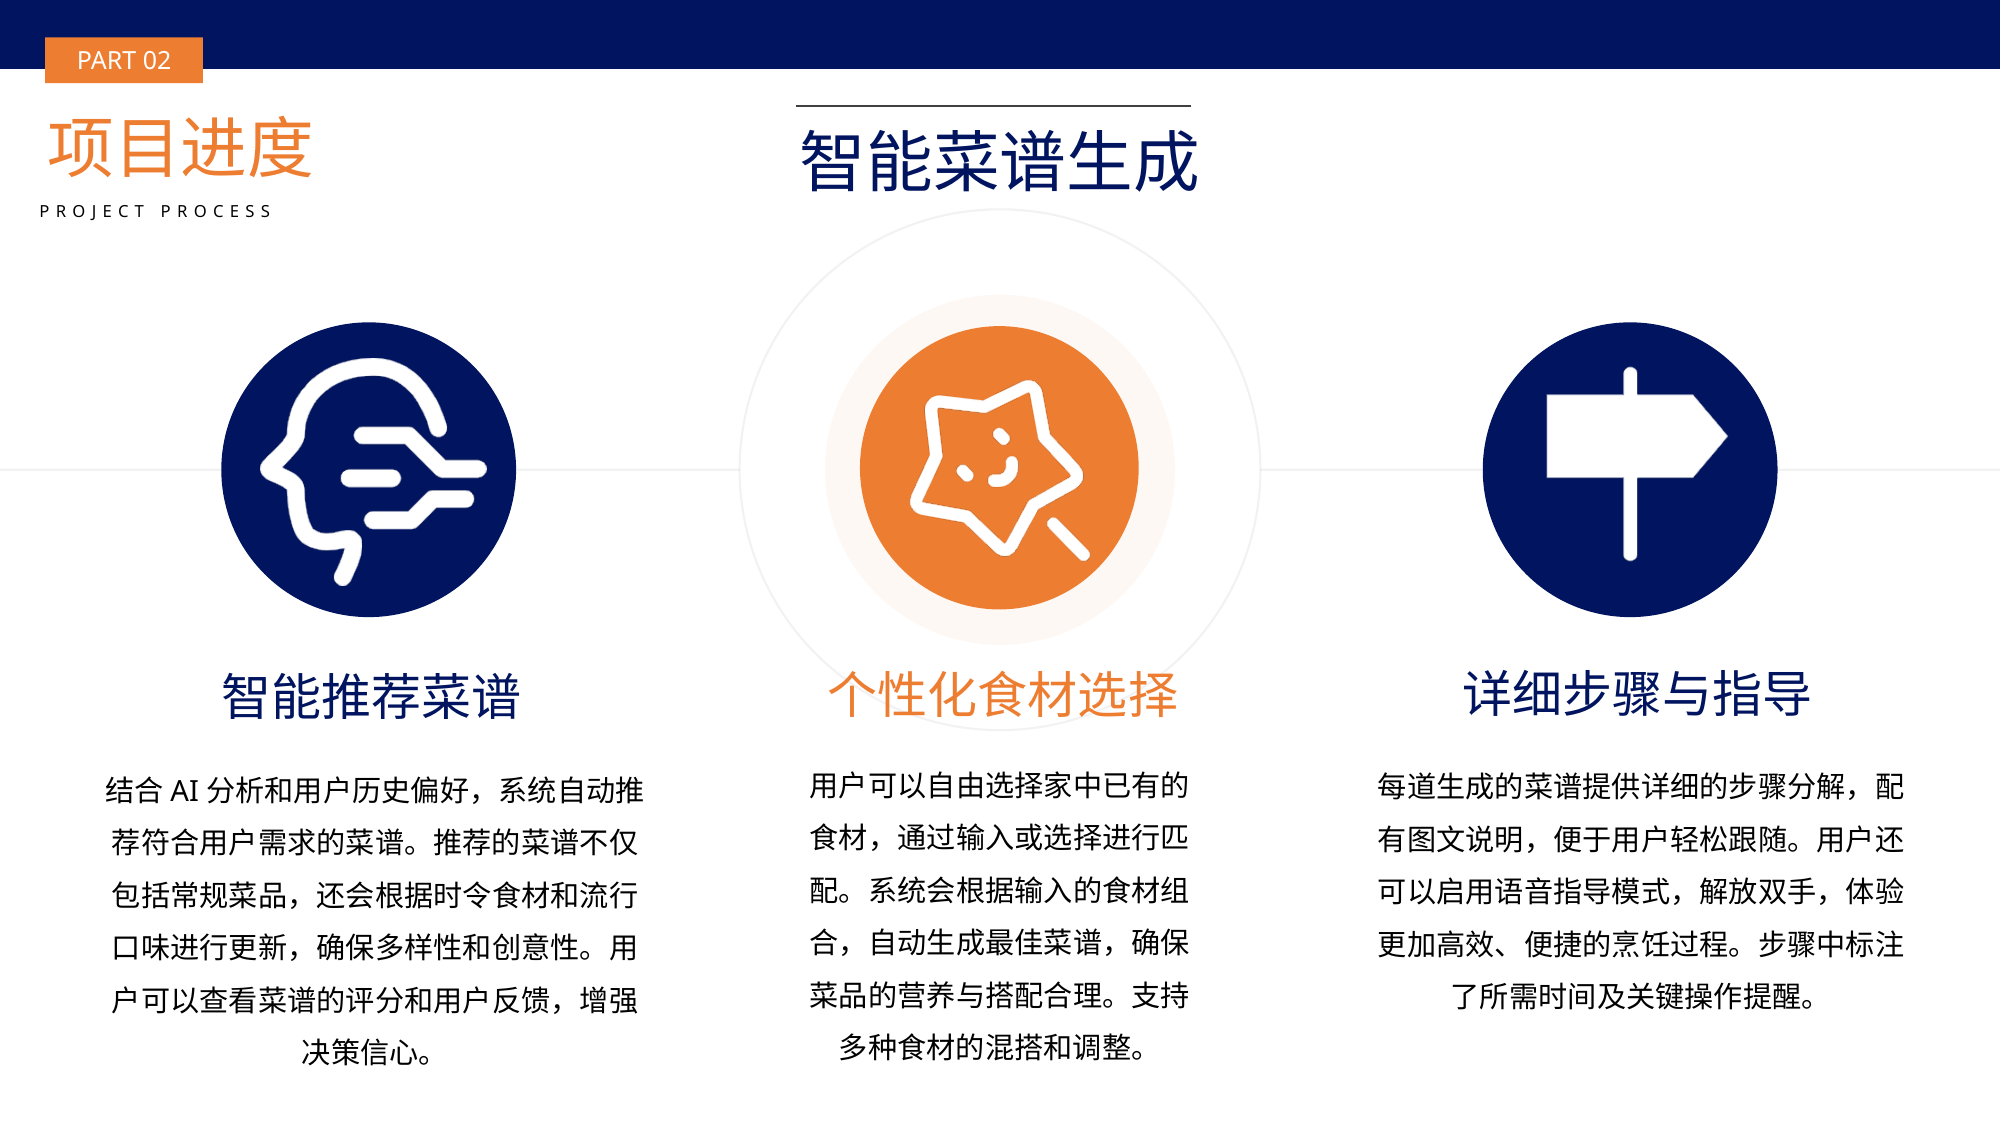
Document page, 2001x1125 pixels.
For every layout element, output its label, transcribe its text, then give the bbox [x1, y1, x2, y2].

text_box [45, 37, 203, 84]
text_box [0, 322, 740, 1079]
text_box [608, 105, 1392, 202]
text_box [0, 0, 2000, 69]
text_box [739, 209, 1261, 1074]
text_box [1260, 322, 2000, 1023]
text_box 项目进度 [32, 98, 390, 193]
text_box PART 02 [51, 37, 197, 83]
text_box PROJECT PROCESS [24, 193, 390, 229]
